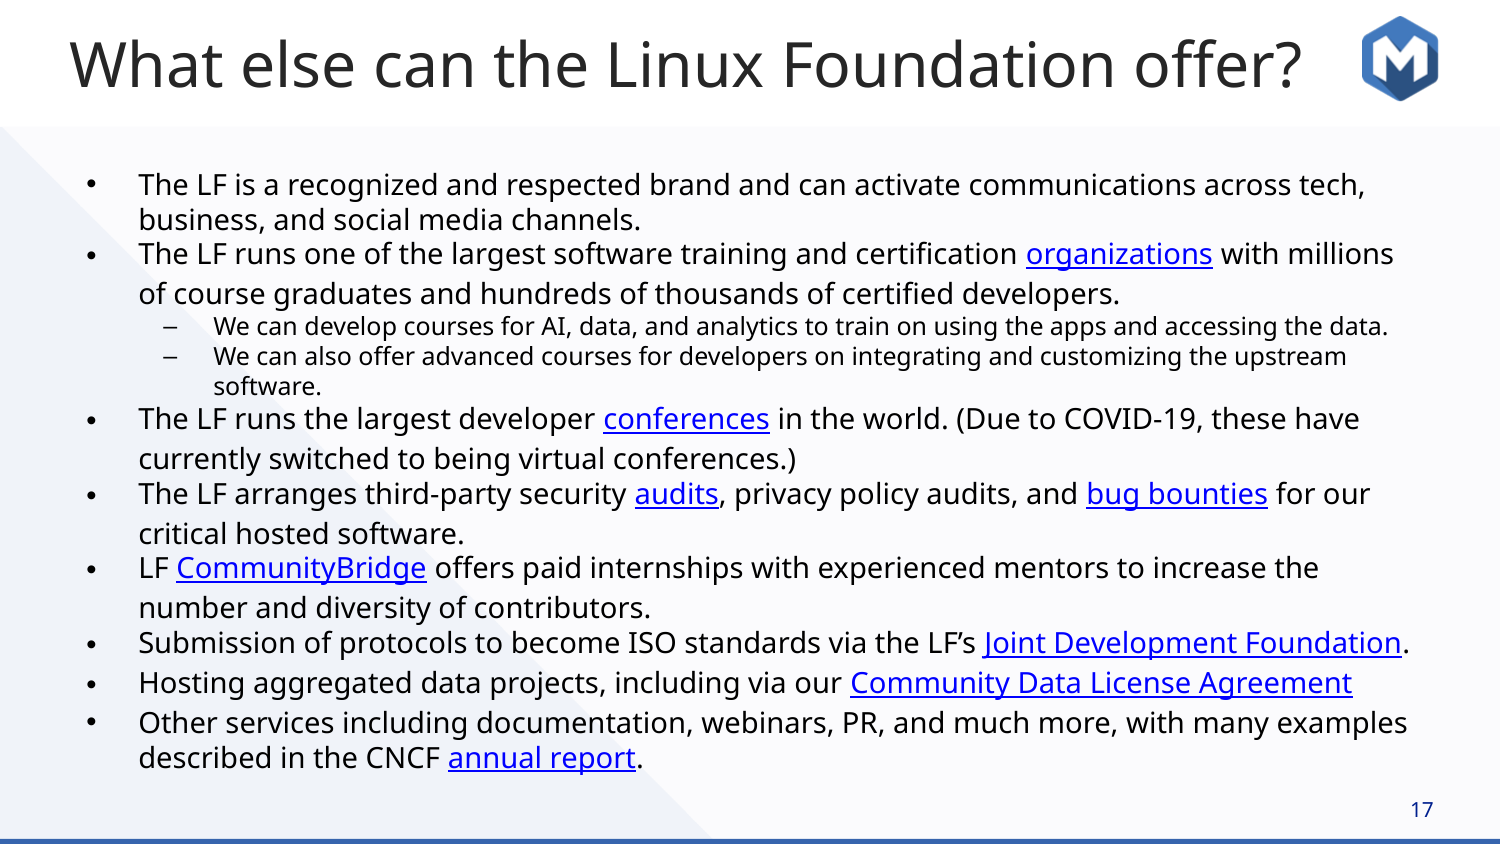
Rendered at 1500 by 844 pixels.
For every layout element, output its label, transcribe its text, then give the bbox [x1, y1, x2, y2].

slide_number ‹#› [1349, 787, 1445, 833]
picture [1362, 16, 1440, 102]
title What else can the Linux Foundation offer? [54, 26, 1350, 100]
list The LF is a recognized and respected brand and can activate communications across tech, business, and social media channels. The LF runs one of the largest software training and certification organizations with millions of course graduates and hundreds of thousands of certified developers. We can develop courses for AI, data, and analytics to train on using the apps and accessing the data. We can also offer advanced courses for developers on integrating and customizing the upstream software. The LF runs the largest developer conferences in the world. (Due to COVID-19, these have currently switched to being virtual conferences.) The LF arranges third-party security audits, privacy policy audits, and bug bounties for our critical hosted software. LF CommunityBridge offers paid internships with experienced mentors to increase the number and diversity of contributors. Submission of protocols to become ISO standards via the LF’s Joint Development Foundation. Hosting aggregated data projects, including via our Community Data License Agreement Other services including documentation, webinars, PR, and much more, with many examples described in the CNCF annual report. [52, 154, 1425, 671]
